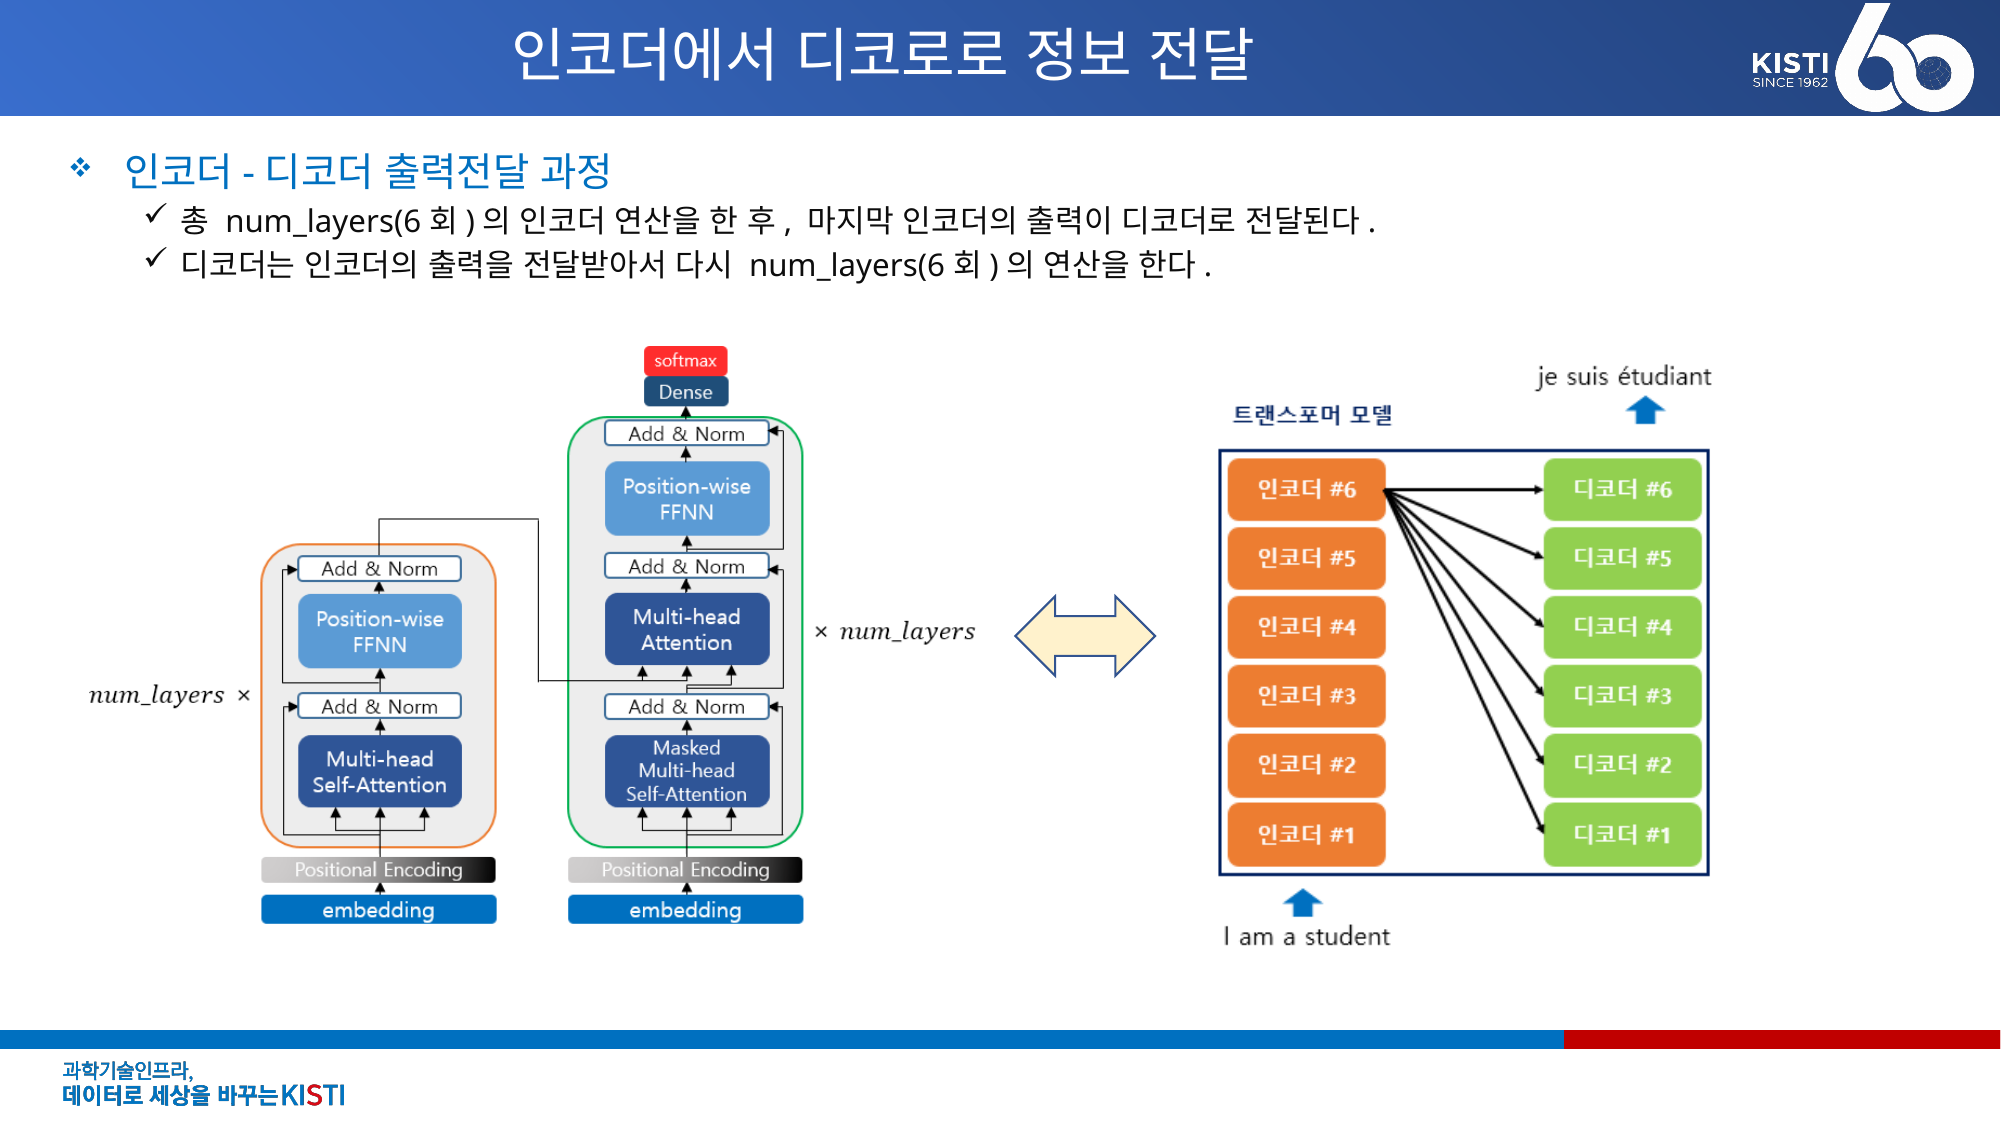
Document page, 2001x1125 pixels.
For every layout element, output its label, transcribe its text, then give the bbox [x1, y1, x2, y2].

picture [1753, 3, 1974, 112]
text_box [75, 346, 1746, 964]
title 인코더에서 디코로로 정보 전달 [63, 0, 1720, 116]
text_box [48, 19, 1836, 139]
list 인코더-디코더 출력전달 과정 총 num_layers(6회)의 인코더 연산을 한 후, 마지막 인코더의 출력이 디코더로 전달된다. 디코더는 인코더의 출력을 전달받아서 다시 num_layers(6회)의 연산을 한다. [53, 144, 1947, 1015]
picture [63, 1061, 344, 1106]
